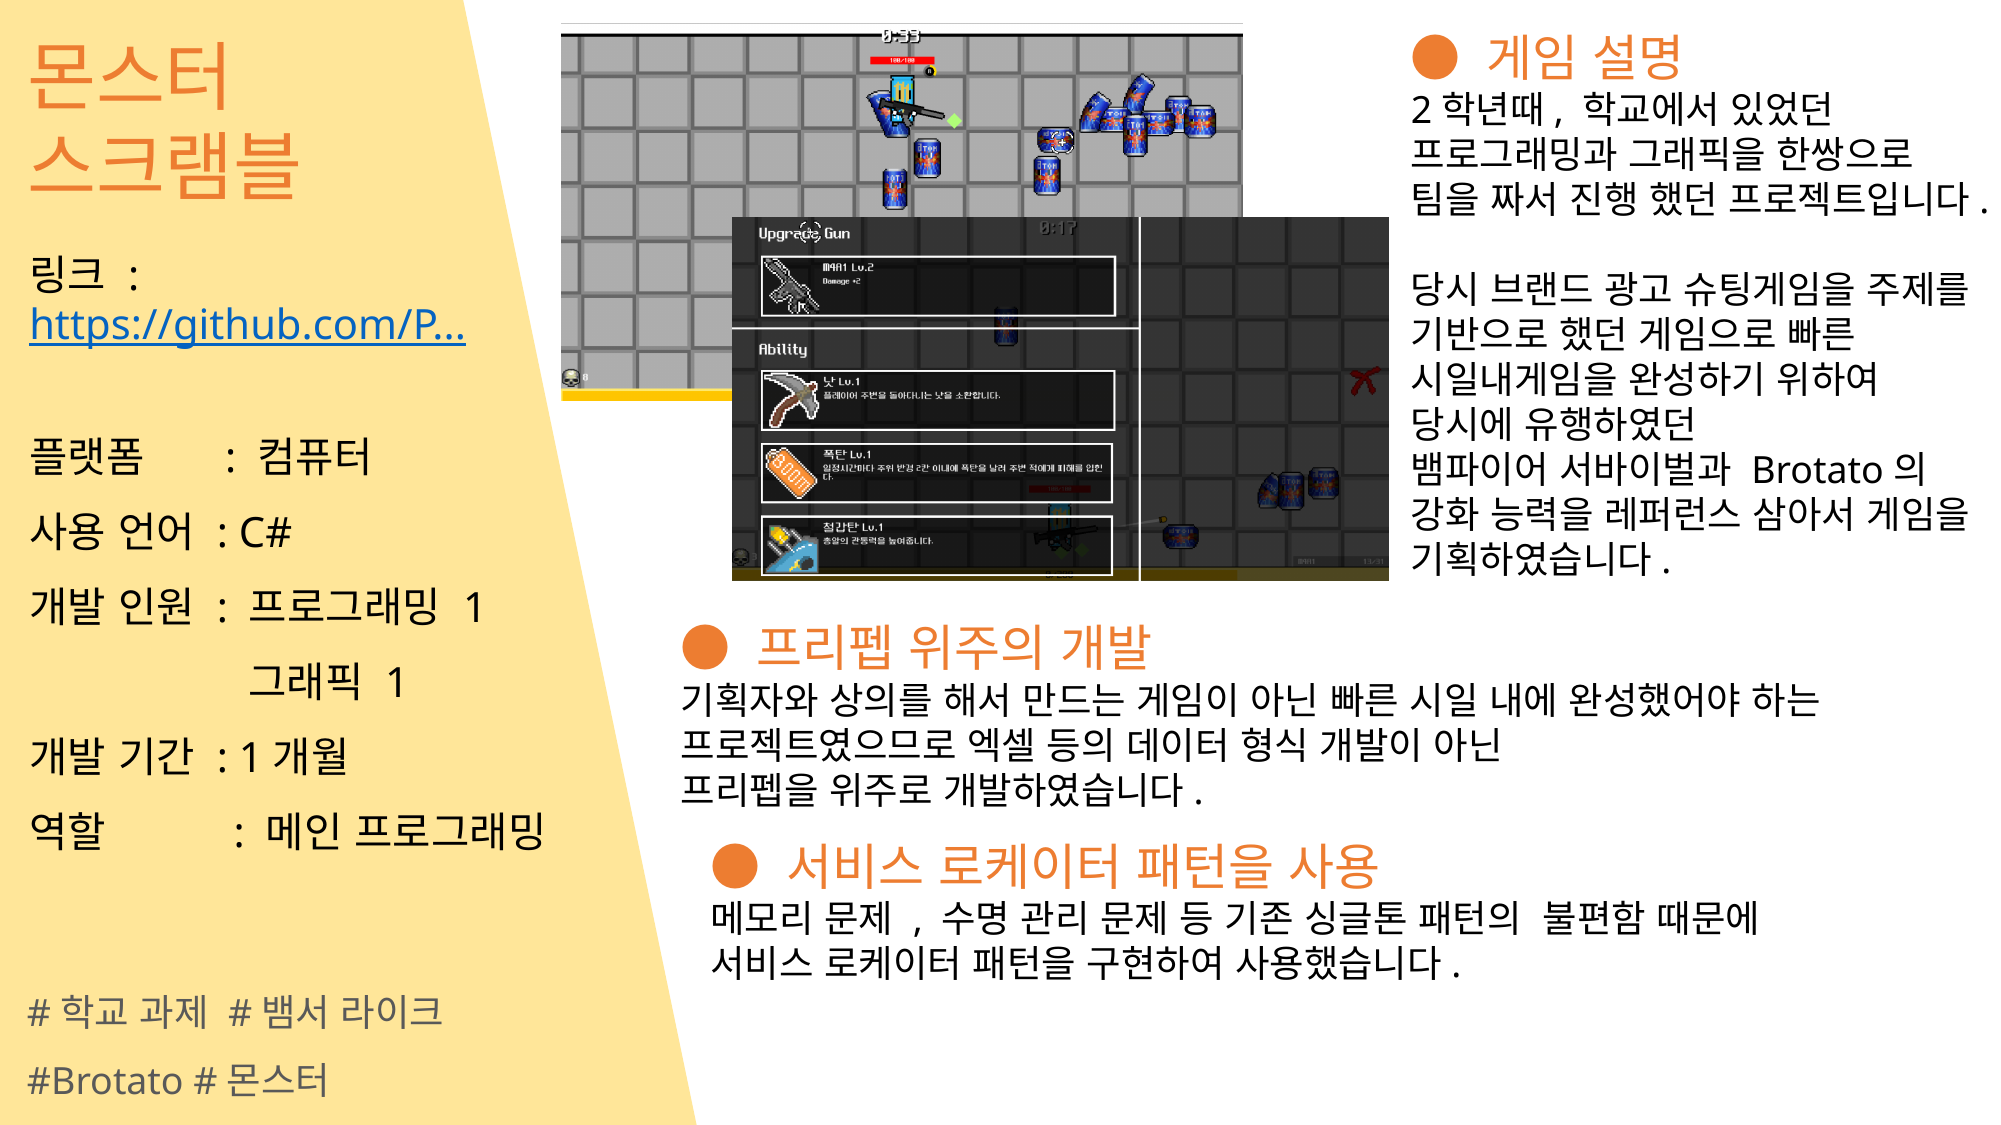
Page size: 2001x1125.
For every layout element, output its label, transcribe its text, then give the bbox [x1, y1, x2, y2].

text_box [0, 0, 697, 1125]
picture [561, 23, 1389, 581]
text_box 링크 : https://github.com/P... 플랫폼 : 컴퓨터 사용 언어 : C# 개발 인원 : 프로그래밍 1 그래픽 1 개발 기간 : 1개월 역할 : 메인 프로그래밍 [14, 241, 592, 863]
text_box #학교 과제 #뱀서 라이크 #Brotato #몬스터 [12, 959, 589, 1110]
text_box 몬스터 스크램블 [12, 22, 485, 217]
text_box ● 서비스 로케이터 패턴을 사용 메모리 문제 , 수명 관리 문제 등 기존 싱글톤 패턴의 불편함 때문에 서비스 로케이터 패턴을 구현하여 사용했습니다. [695, 827, 1987, 993]
text_box ● 게임 설명 2학년때, 학교에서 있었던 프로그래밍과 그래픽을 한쌍으로 팀을 짜서 진행 했던 프로젝트입니다. 당시 브랜드 광고 슈팅게임을 주제를 기반으로 했던 게임으로 빠른 시일내게임을 완성하기 위하여 당시에 유행하였던 뱀파이어 서바이벌과 Brotato의 강화 능력을 레퍼런스 삼아서 게임을 기획하였습니다. [1396, 19, 1988, 589]
text_box ● 프리펩 위주의 개발 기획자와 상의를 해서 만드는 게임이 아닌 빠른 시일 내에 완성했어야 하는 프로젝트였으므로 엑셀 등의 데이터 형식 개발이 아닌 프리펩을 위주로 개발하였습니다. [666, 609, 1988, 820]
